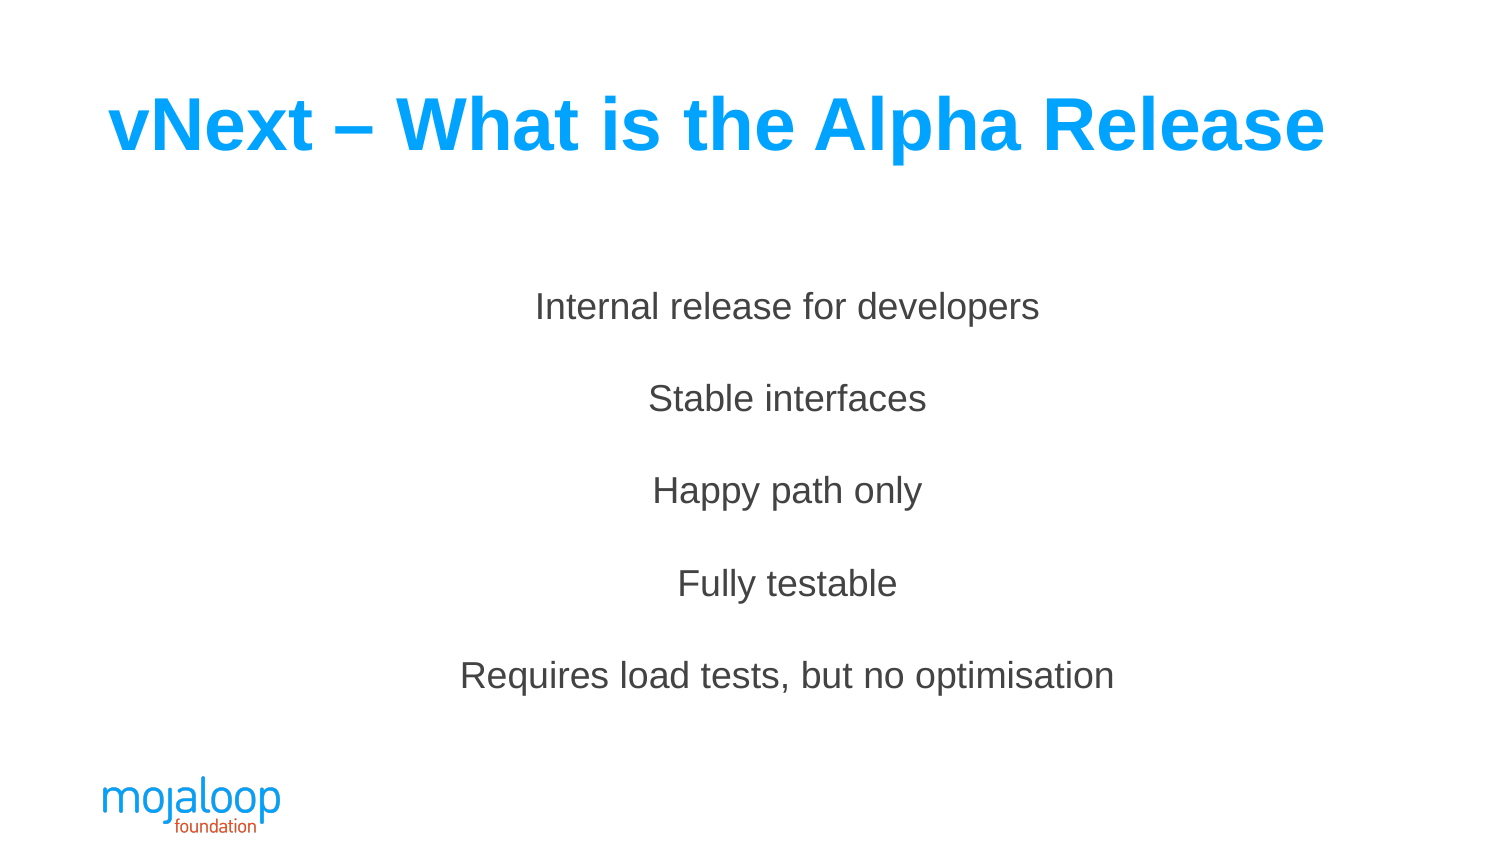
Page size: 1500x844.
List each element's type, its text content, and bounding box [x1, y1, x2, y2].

list Internal release for developers Stable interfaces Happy path only Fully testable Requires load tests, but no optimisation [103, 210, 1397, 746]
picture [103, 776, 280, 833]
title vNext – What is the Alpha Release [103, 44, 1397, 208]
